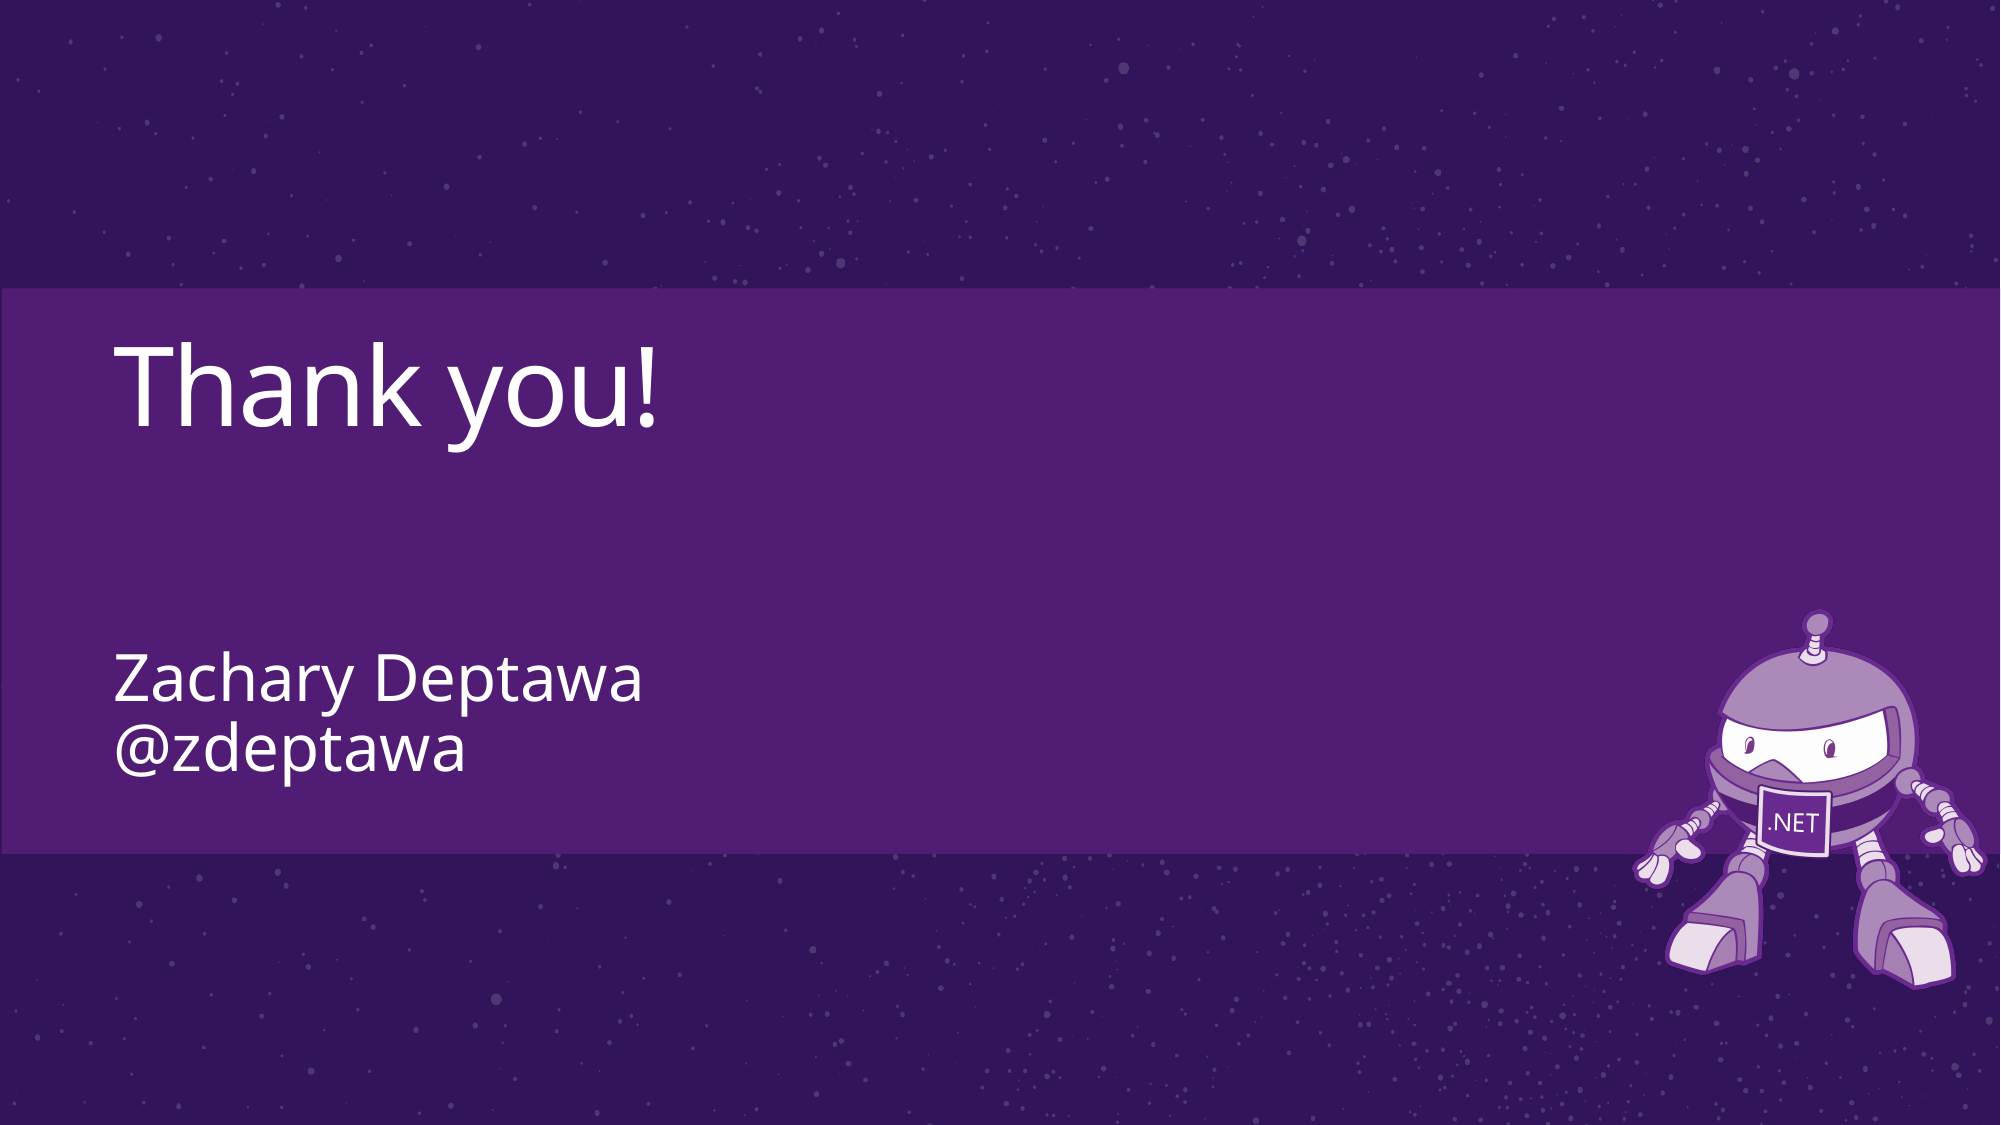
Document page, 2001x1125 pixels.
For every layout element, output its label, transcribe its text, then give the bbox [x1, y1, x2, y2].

picture [0, 0, 2000, 1125]
title Thank you! [89, 315, 1904, 610]
list Zachary Deptawa @zdeptawa [89, 626, 1707, 819]
